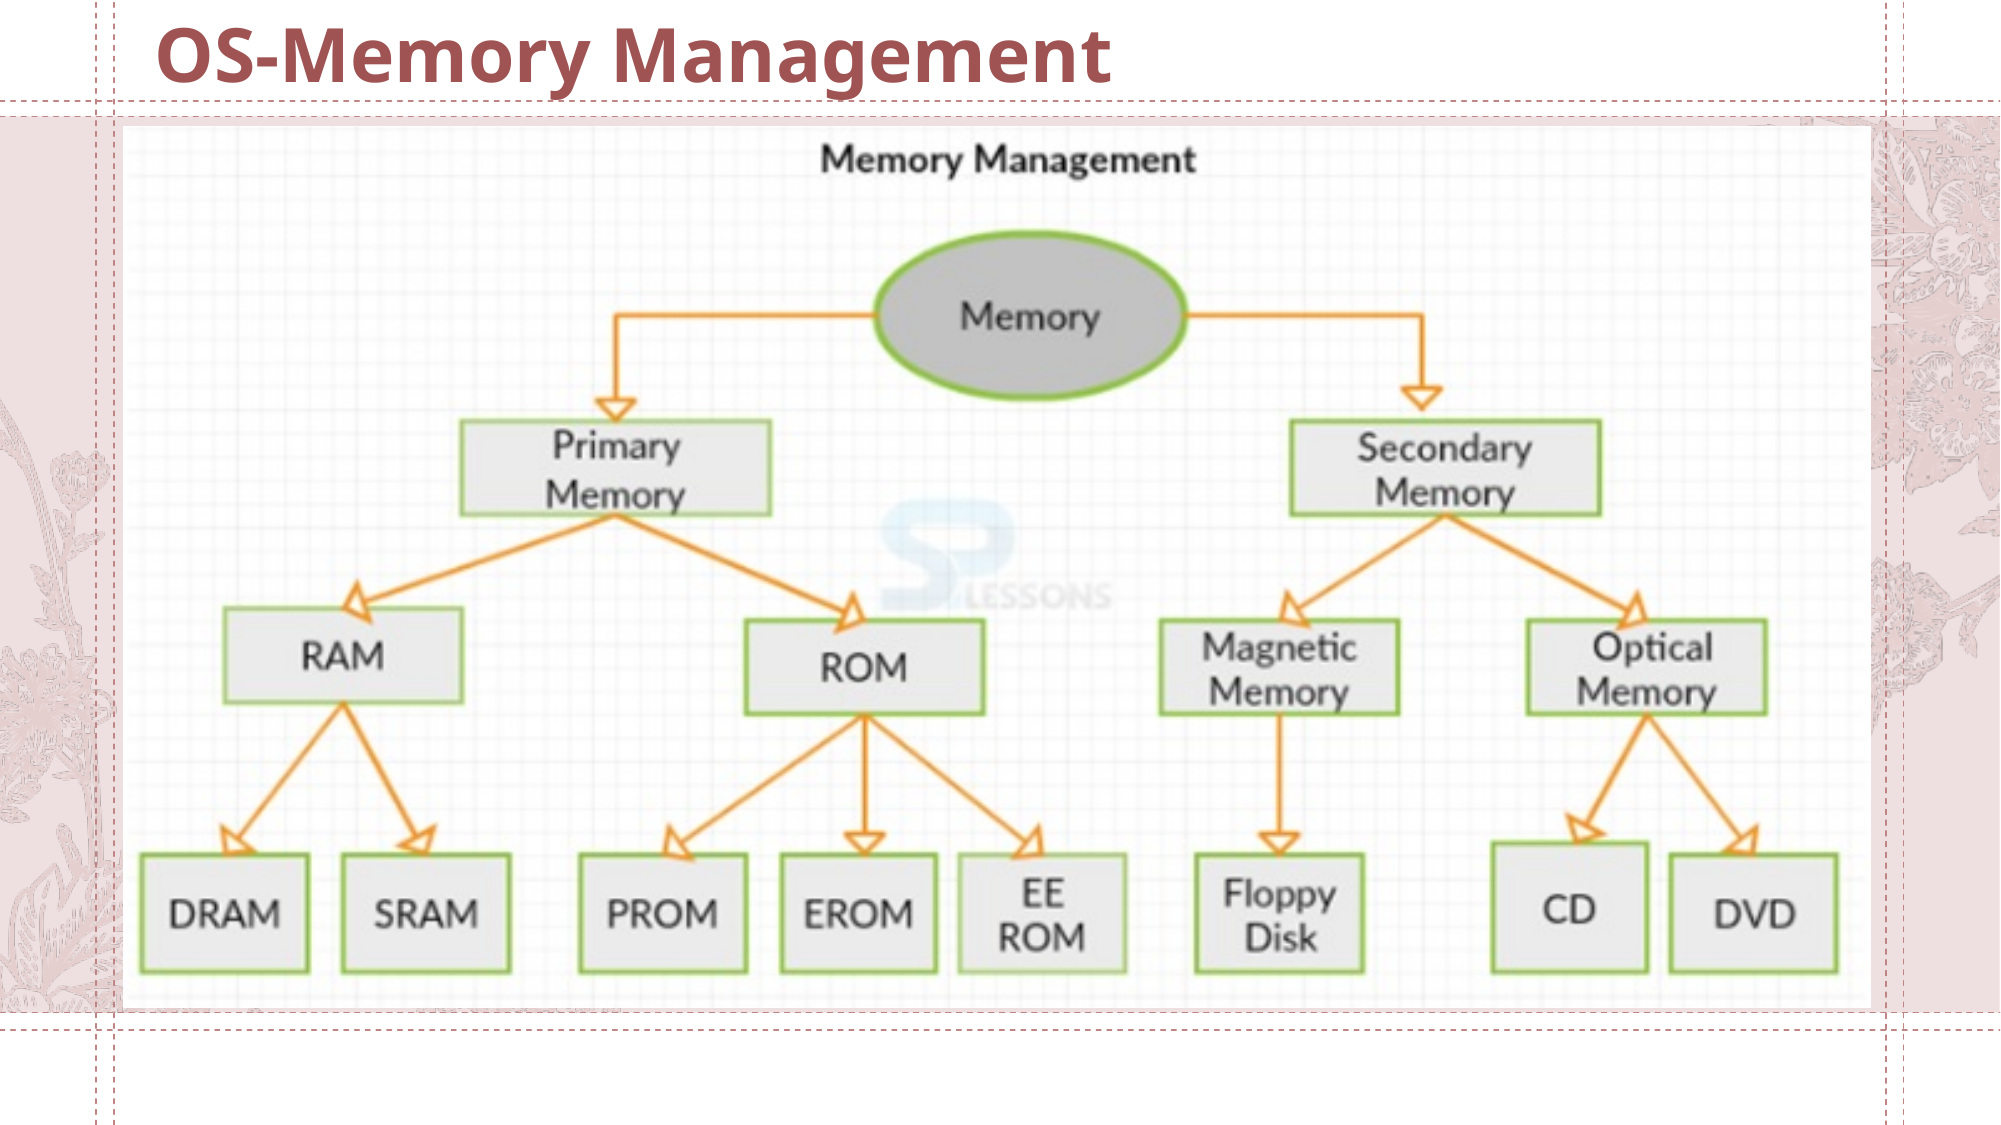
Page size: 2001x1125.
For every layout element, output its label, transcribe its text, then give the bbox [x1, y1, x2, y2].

picture [0, 116, 2000, 1013]
text_box OS-Memory Management [139, 0, 1141, 105]
